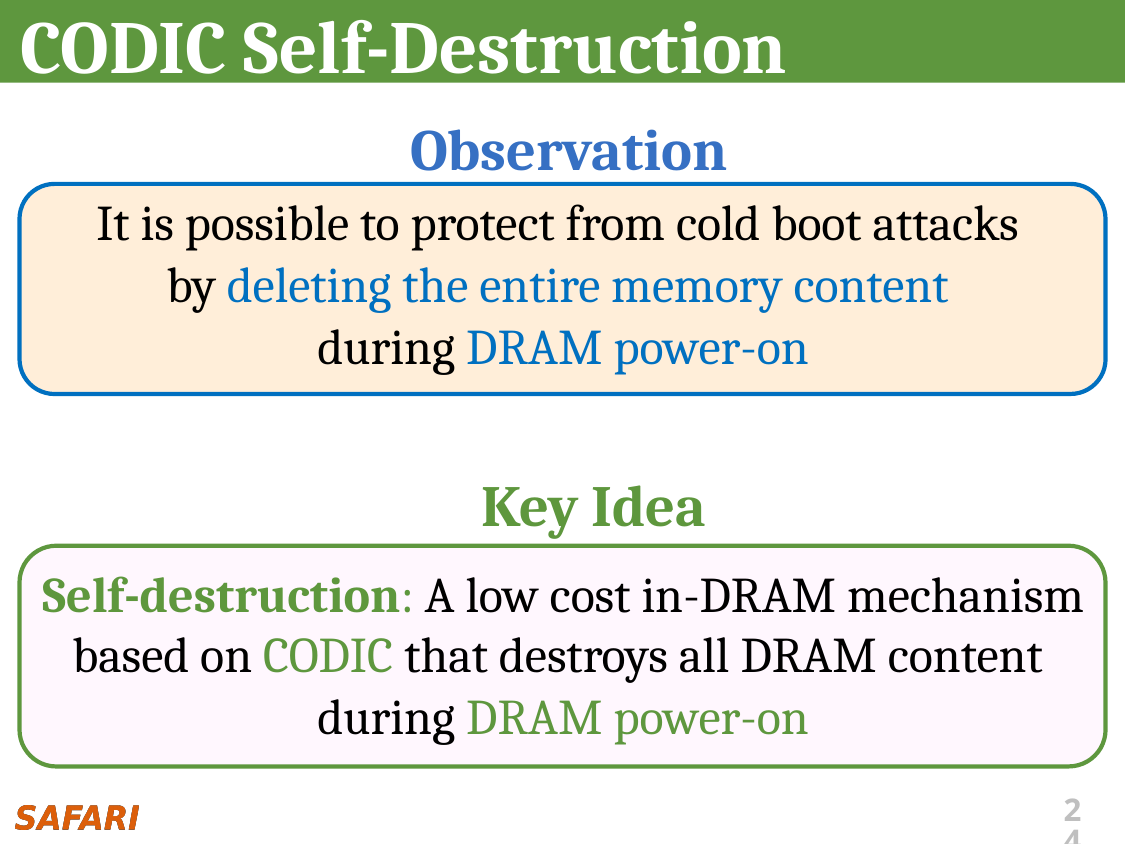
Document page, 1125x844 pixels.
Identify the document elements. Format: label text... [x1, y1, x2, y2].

text_box Observation [395, 104, 743, 189]
list It is possible to protect from cold boot attacks by deleting the entire memory content during DRAM power-on Self-destruction: A low cost in-DRAM mechanism based on CODIC that destroys all DRAM content during DRAM power-on [0, 179, 1125, 298]
text_box 24 [1057, 794, 1105, 829]
picture [15, 805, 139, 830]
title CODIC Self-Destruction [9, 0, 1125, 88]
text_box [17, 543, 1108, 769]
text_box Key Idea [466, 460, 721, 546]
text_box [17, 298, 1108, 397]
